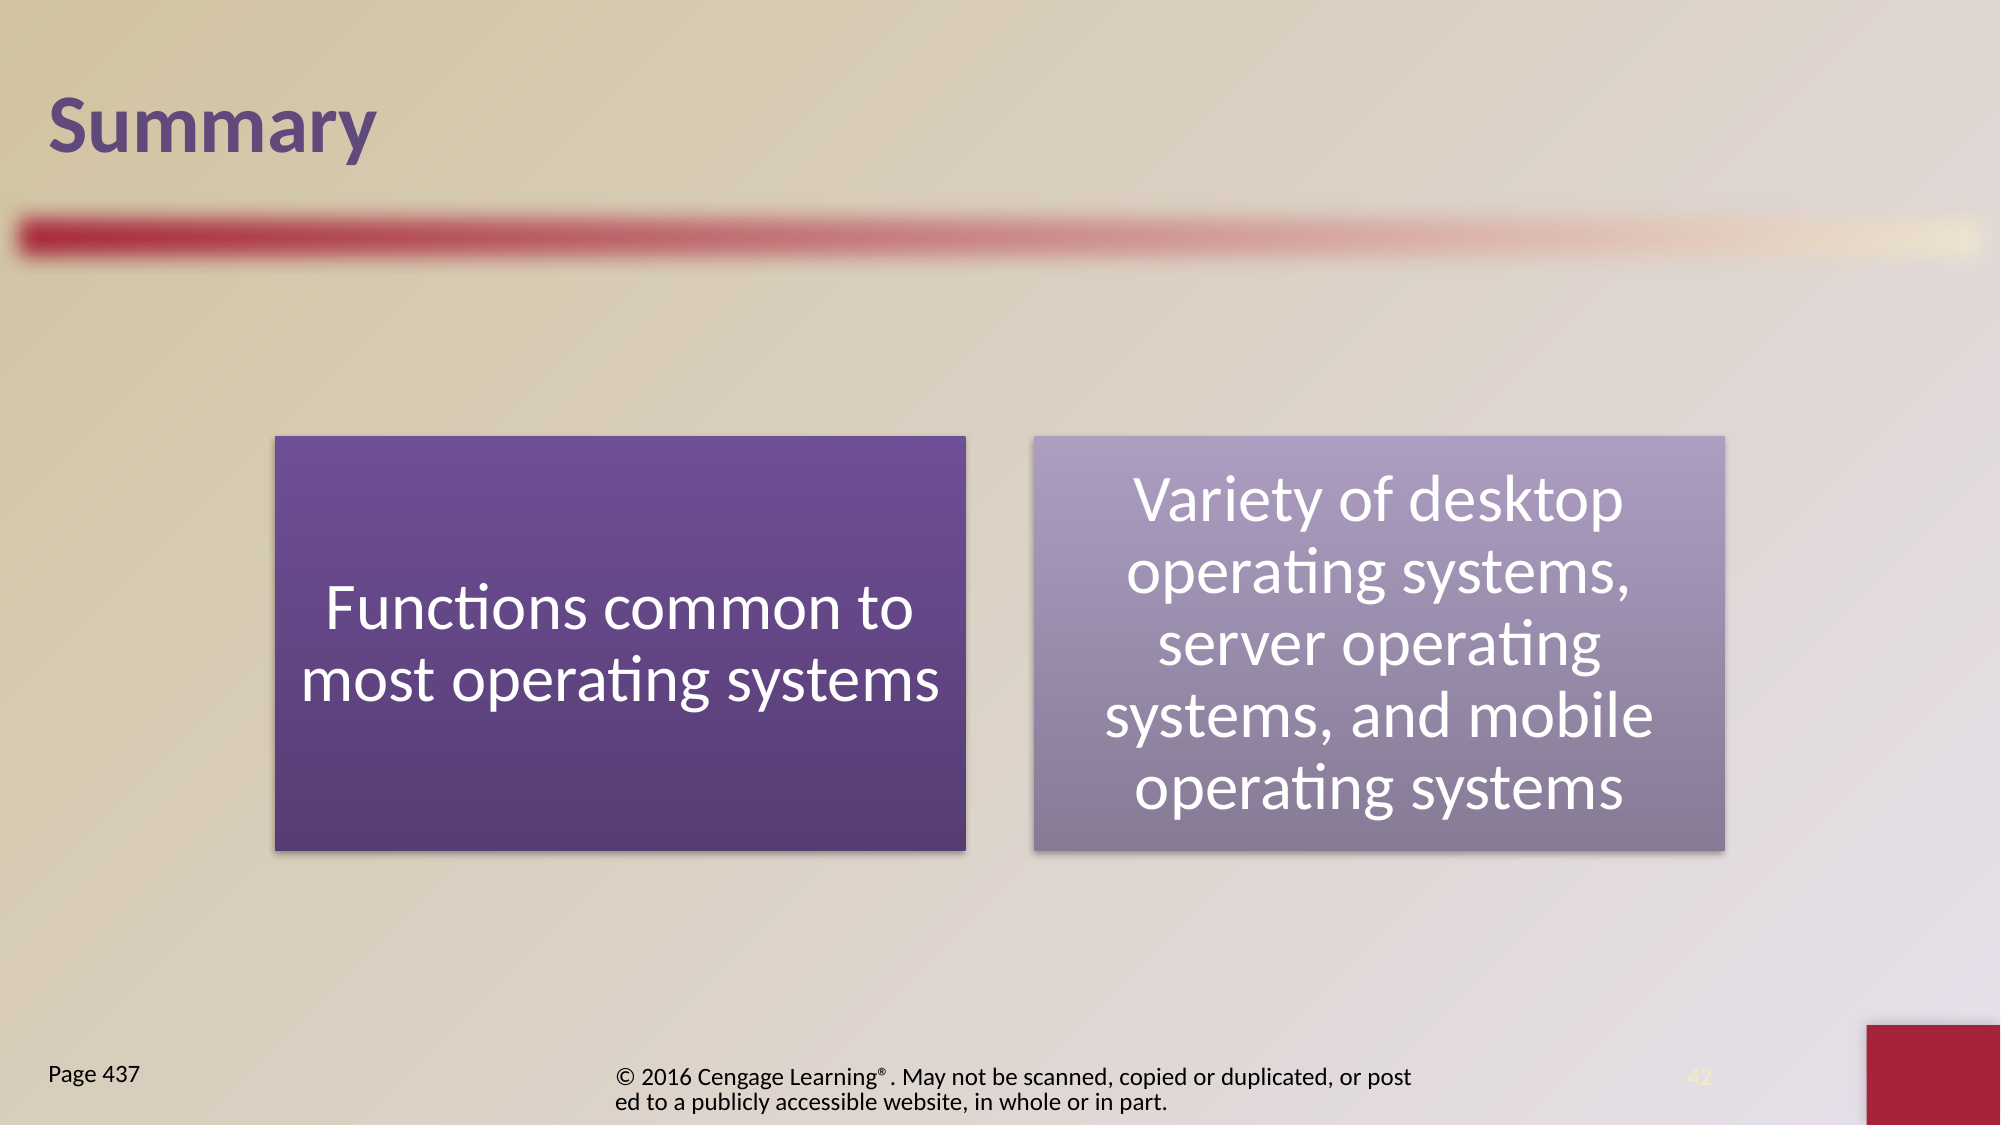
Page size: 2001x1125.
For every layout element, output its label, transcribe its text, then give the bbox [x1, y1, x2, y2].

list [274, 262, 1726, 1026]
title Summary [33, 24, 1967, 213]
list Page 437 [33, 1050, 400, 1125]
slide_number 42 [1650, 1025, 1750, 1125]
footer © 2016 Cengage Learning®. May not be scanned, copied or duplicated, or posted to a publicly accessible website, in whole or in part. [600, 1037, 1434, 1113]
